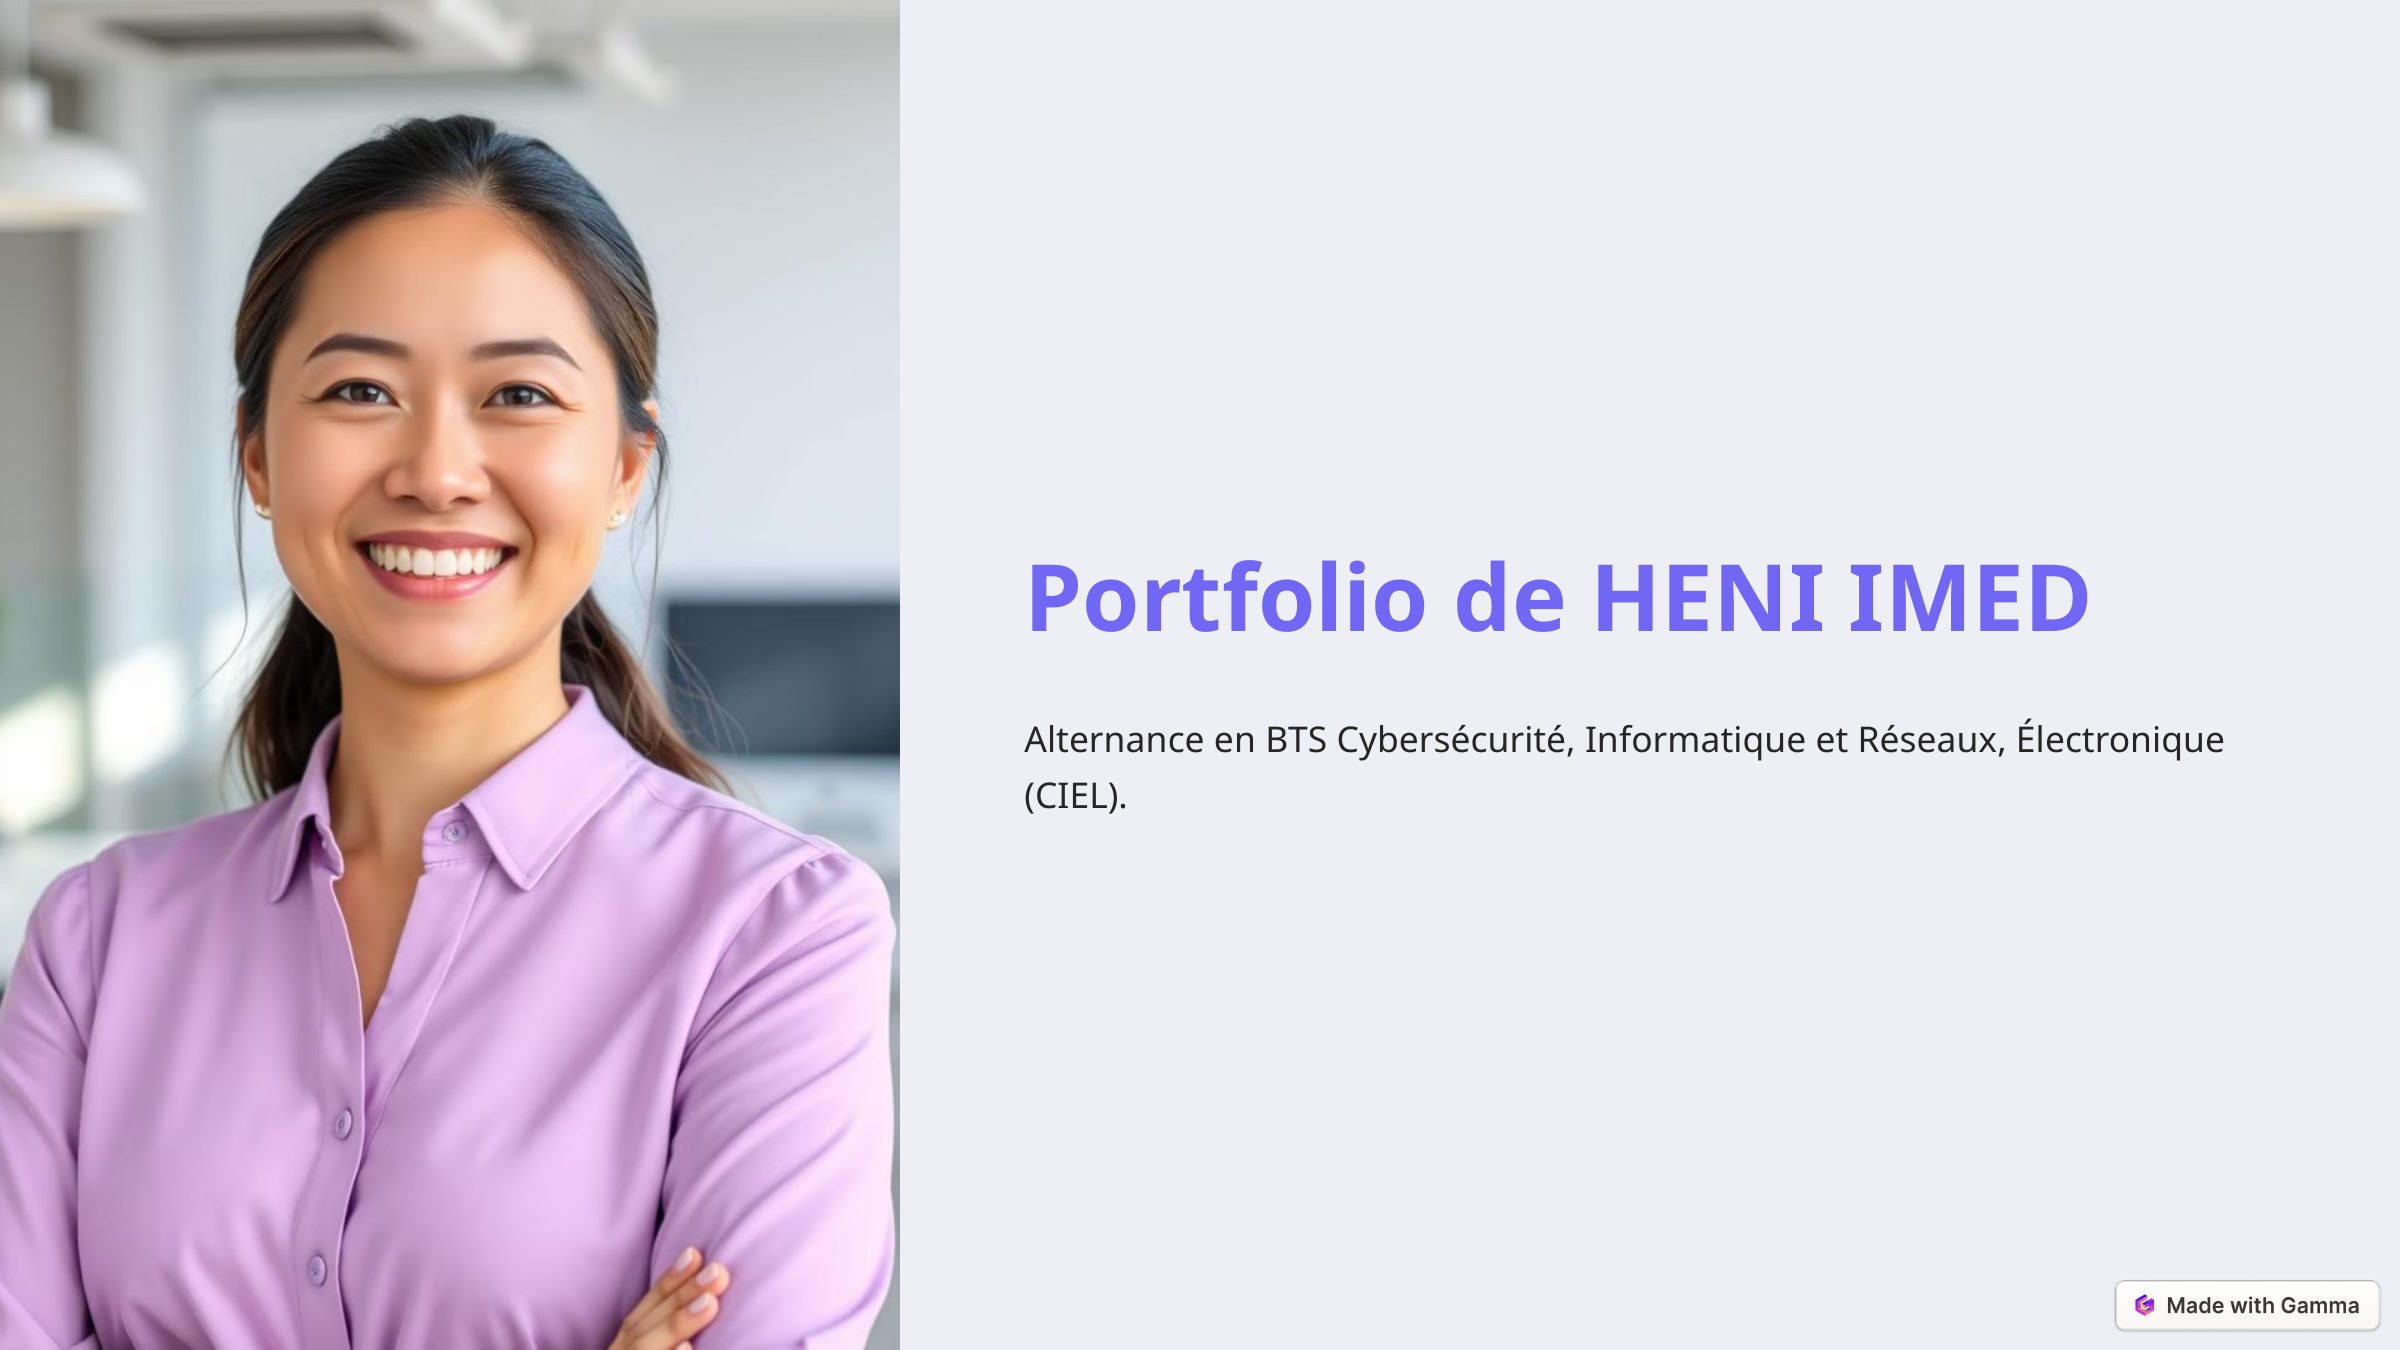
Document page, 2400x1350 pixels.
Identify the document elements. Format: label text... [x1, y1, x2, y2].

picture [0, 0, 900, 1350]
text_box Portfolio de HENI IMED [1024, 532, 1960, 650]
text_box Alternance en BTS Cybersécurité, Informatique et Réseaux, Électronique (CIEL). [1024, 703, 2276, 817]
picture [2106, 1271, 2389, 1339]
